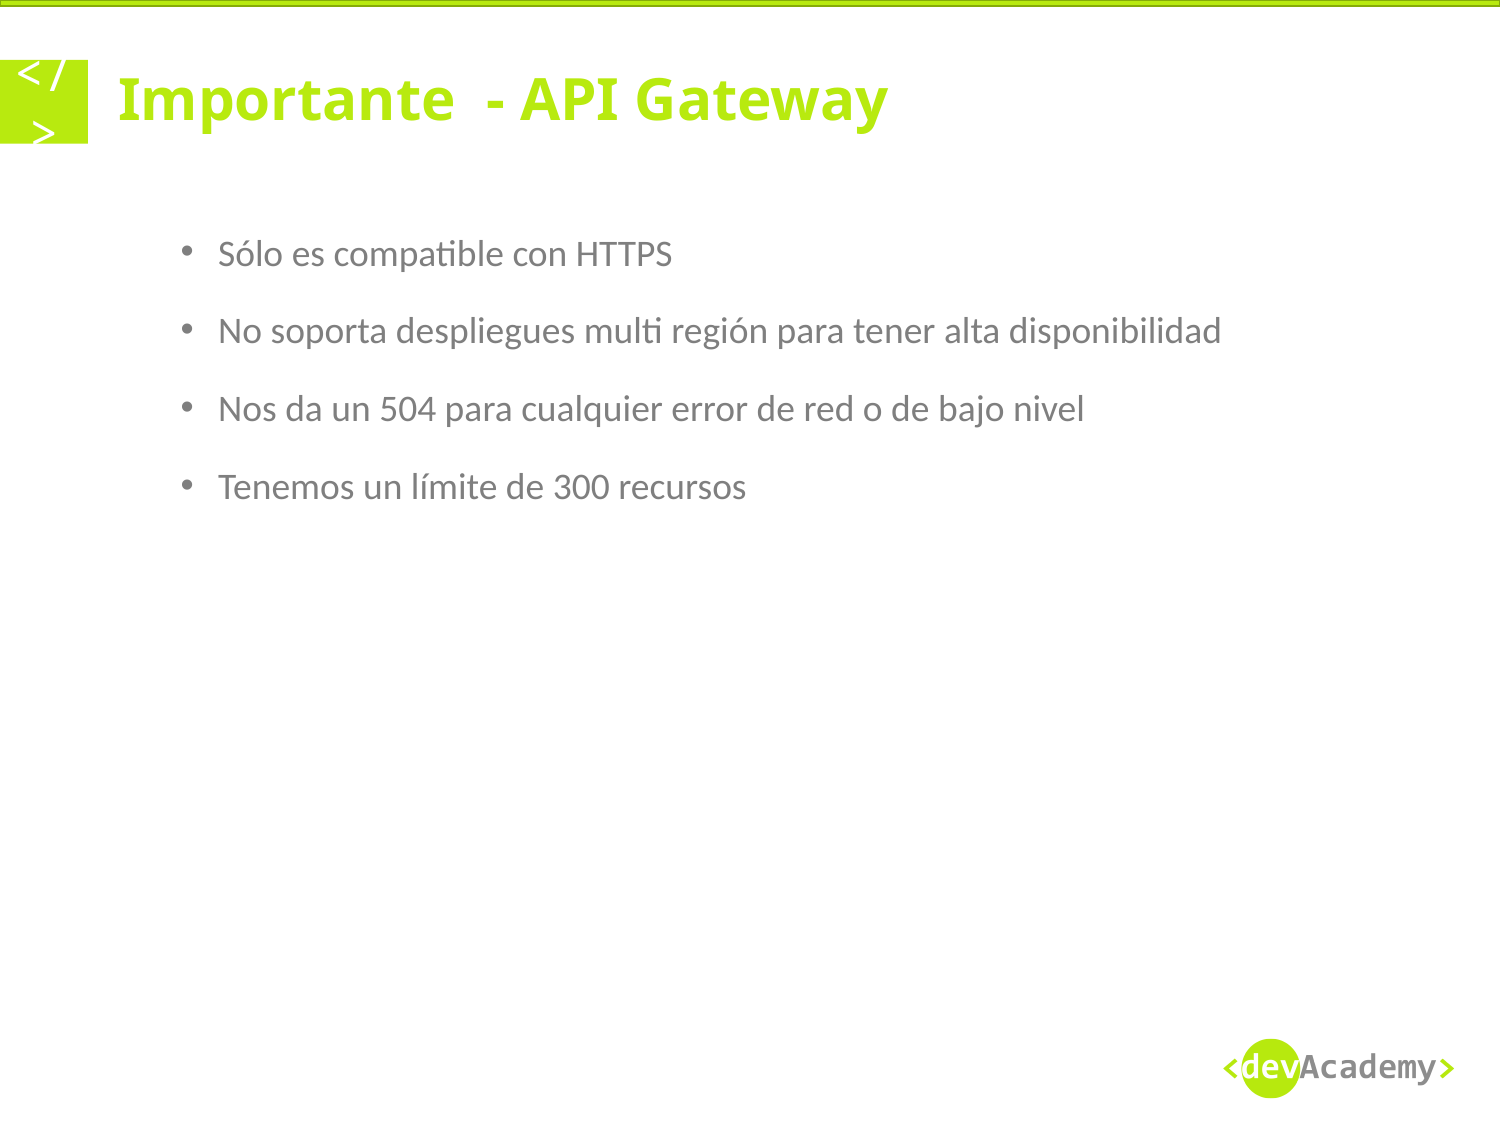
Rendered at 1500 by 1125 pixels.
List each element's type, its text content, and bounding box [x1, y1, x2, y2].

title Importante - API Gateway [103, 59, 1458, 144]
picture [1218, 1036, 1458, 1102]
text_box Sólo es compatible con HTTPS No soporta despliegues multi región para tener alta disponibilidad Nos da un 504 para cualquier error de red o de bajo nivel Tenemos un límite de 300 recursos [90, 198, 1400, 1044]
